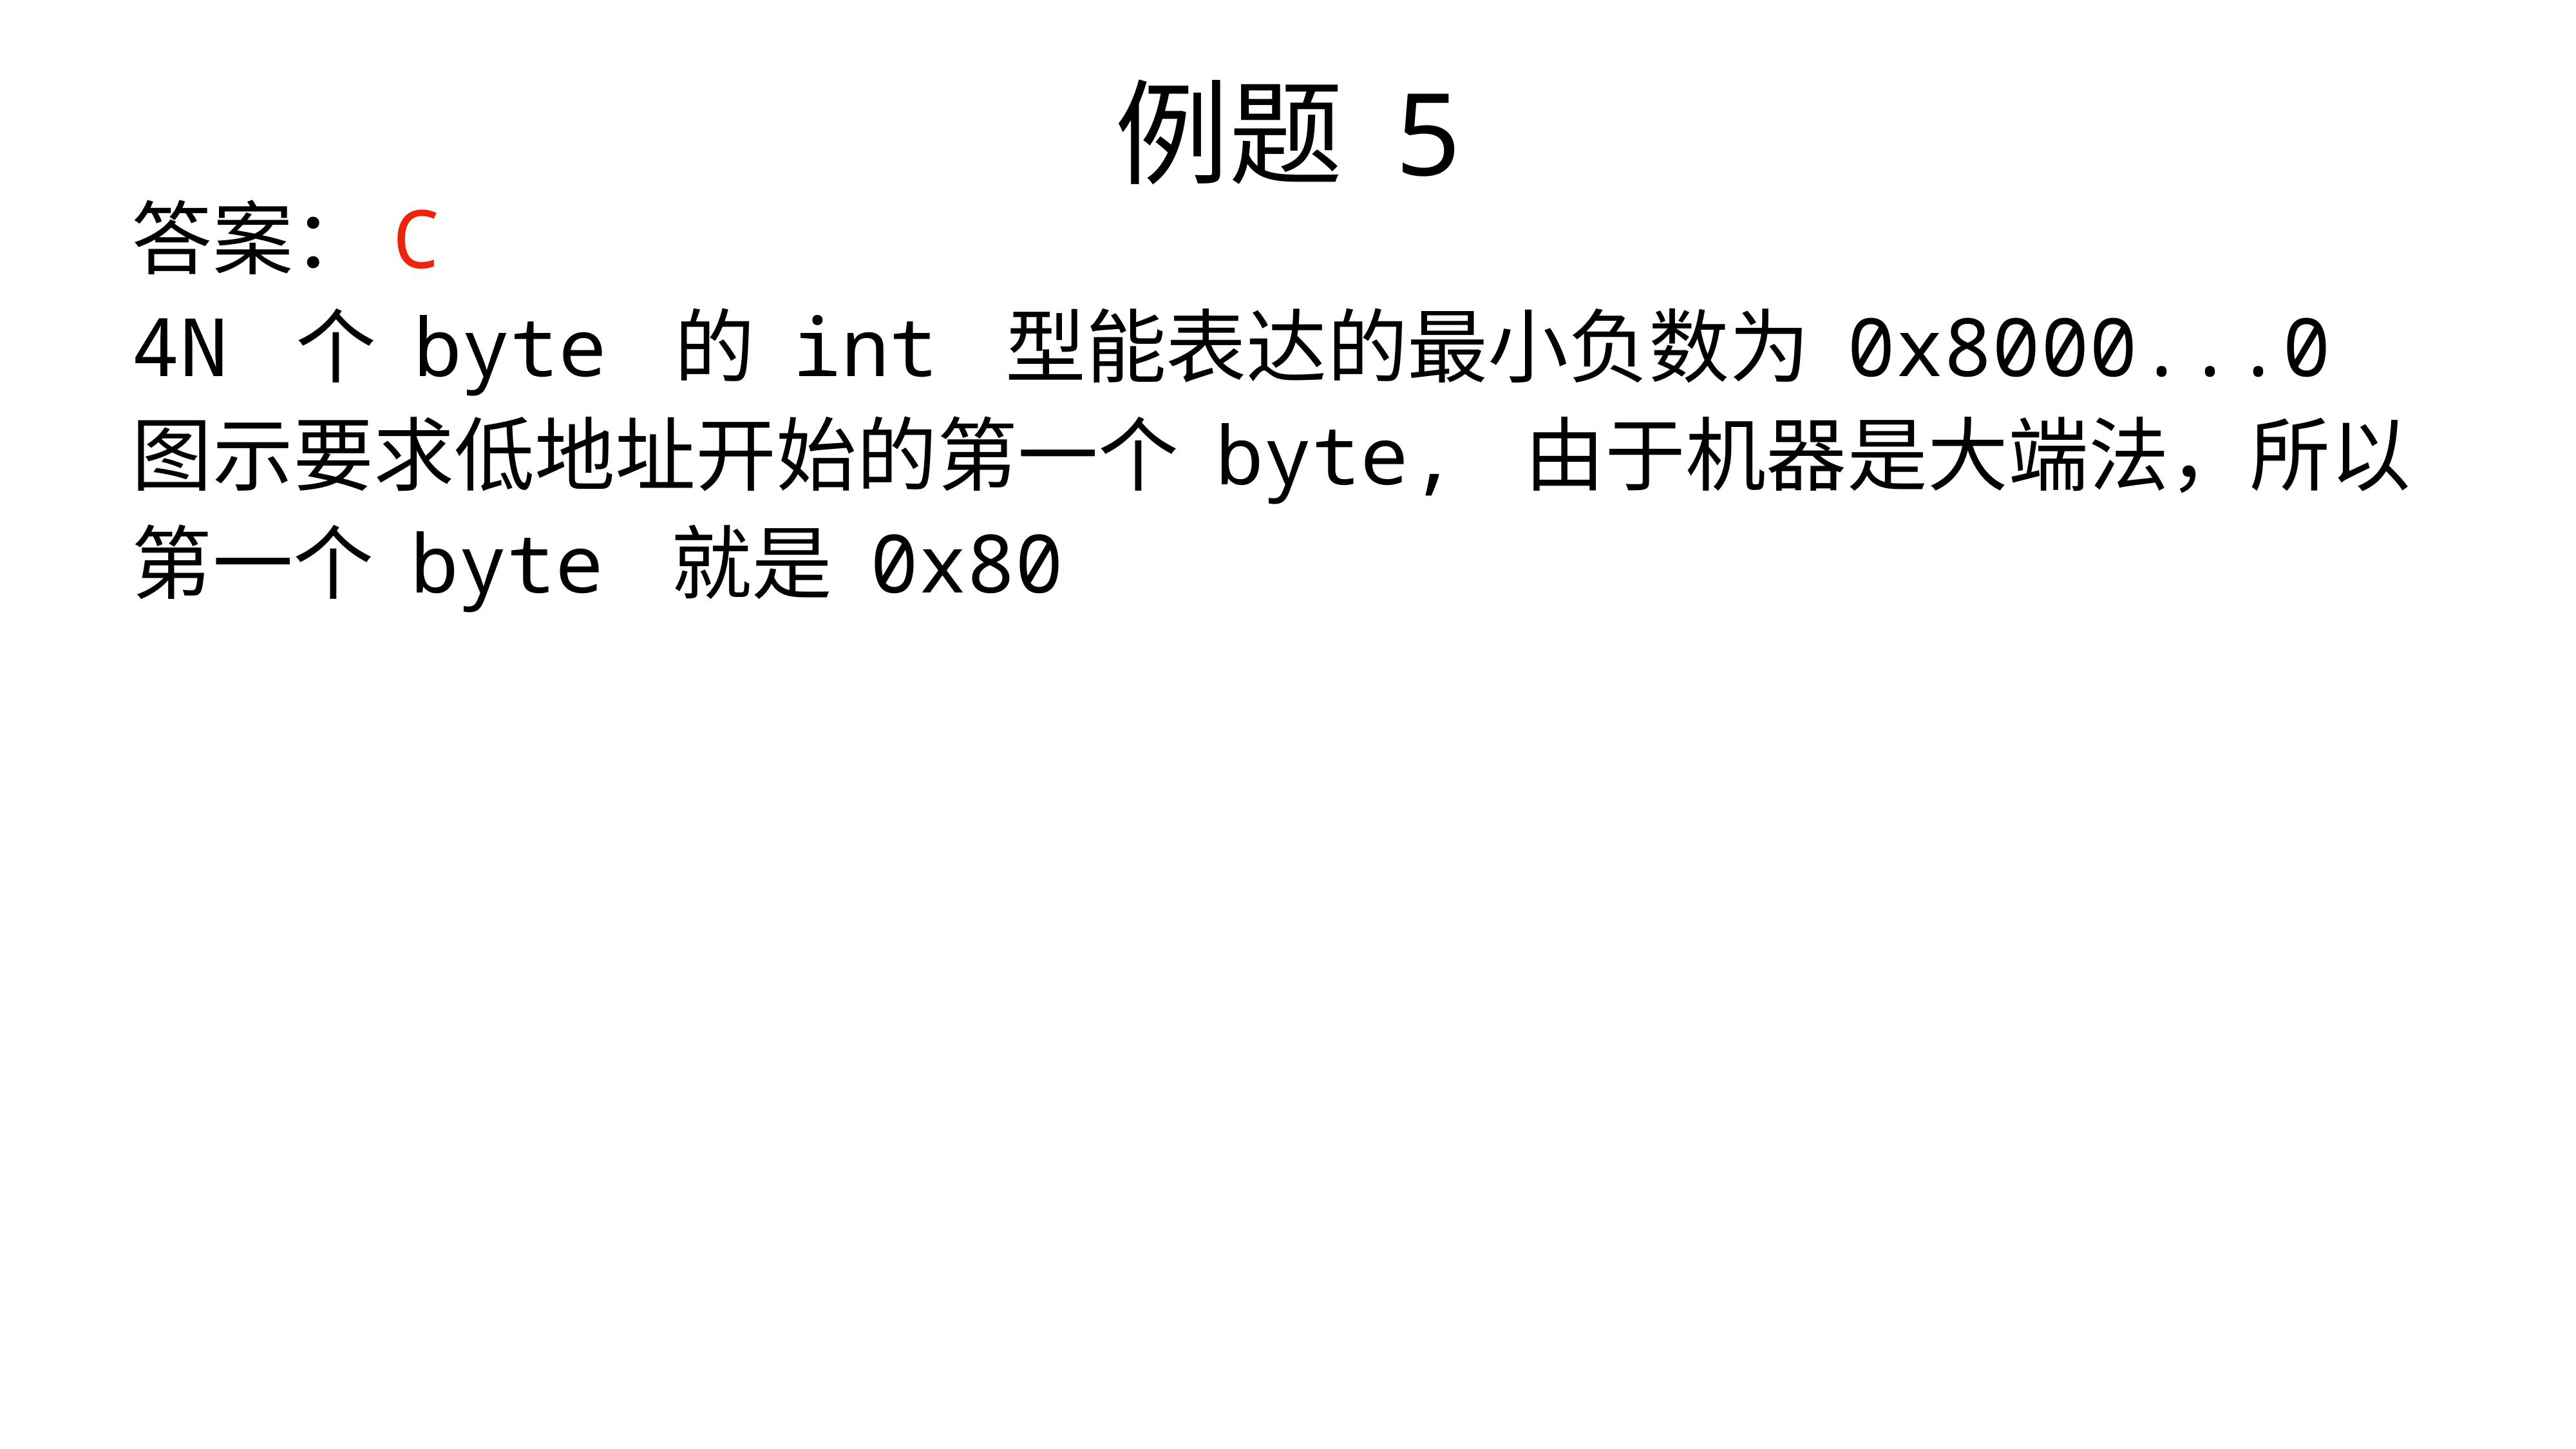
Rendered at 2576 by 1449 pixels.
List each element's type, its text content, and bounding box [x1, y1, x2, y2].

text_box 例题 5 [1109, 56, 1466, 204]
text_box 答案：C 4N 个 byte 的 int 型能表达的最小负数为 0x8000...0 图示要求低地址开始的第一个 byte, 由于机器是大端法，所以 第一个 byte 就是 0x80 [126, 240, 2416, 604]
